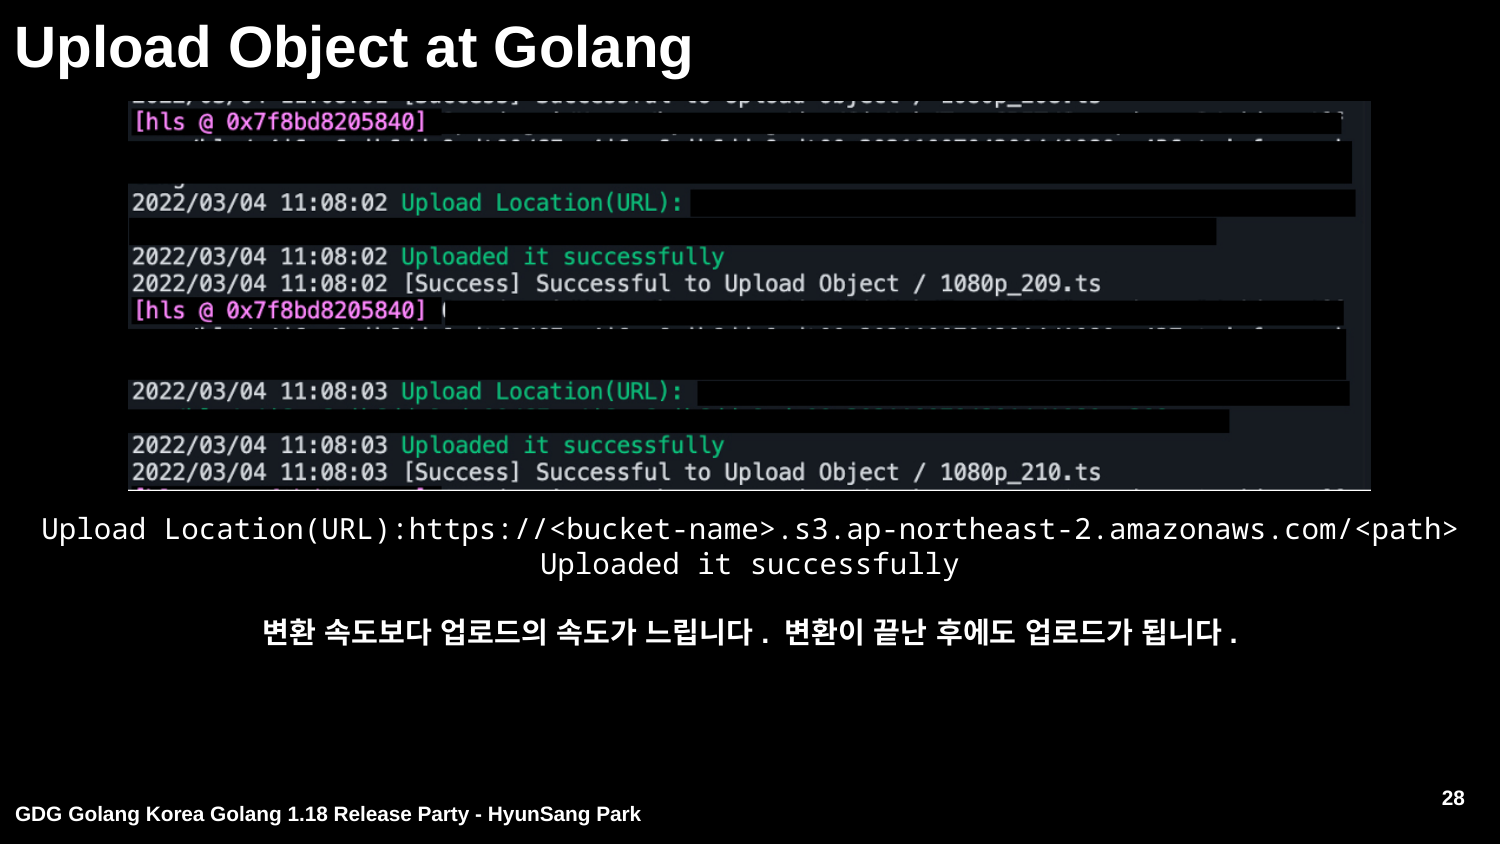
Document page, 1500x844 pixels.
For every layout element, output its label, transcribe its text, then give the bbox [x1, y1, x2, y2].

picture [128, 101, 1372, 491]
text_box GDG Golang Korea Golang 1.18 Release Party - HyunSang Park [0, 788, 671, 839]
text_box Upload Object at Golang [0, 1, 1500, 102]
slide_number 28 [1389, 764, 1480, 830]
text_box Upload Location(URL):https://<bucket-name>.s3.ap-northeast-2.amazonaws.com/<path> Uploaded it successfully 변환 속도보다 업로드의 속도가 느립니다. 변환이 끝난 후에도 업로드가 됩니다. [26, 502, 1474, 658]
